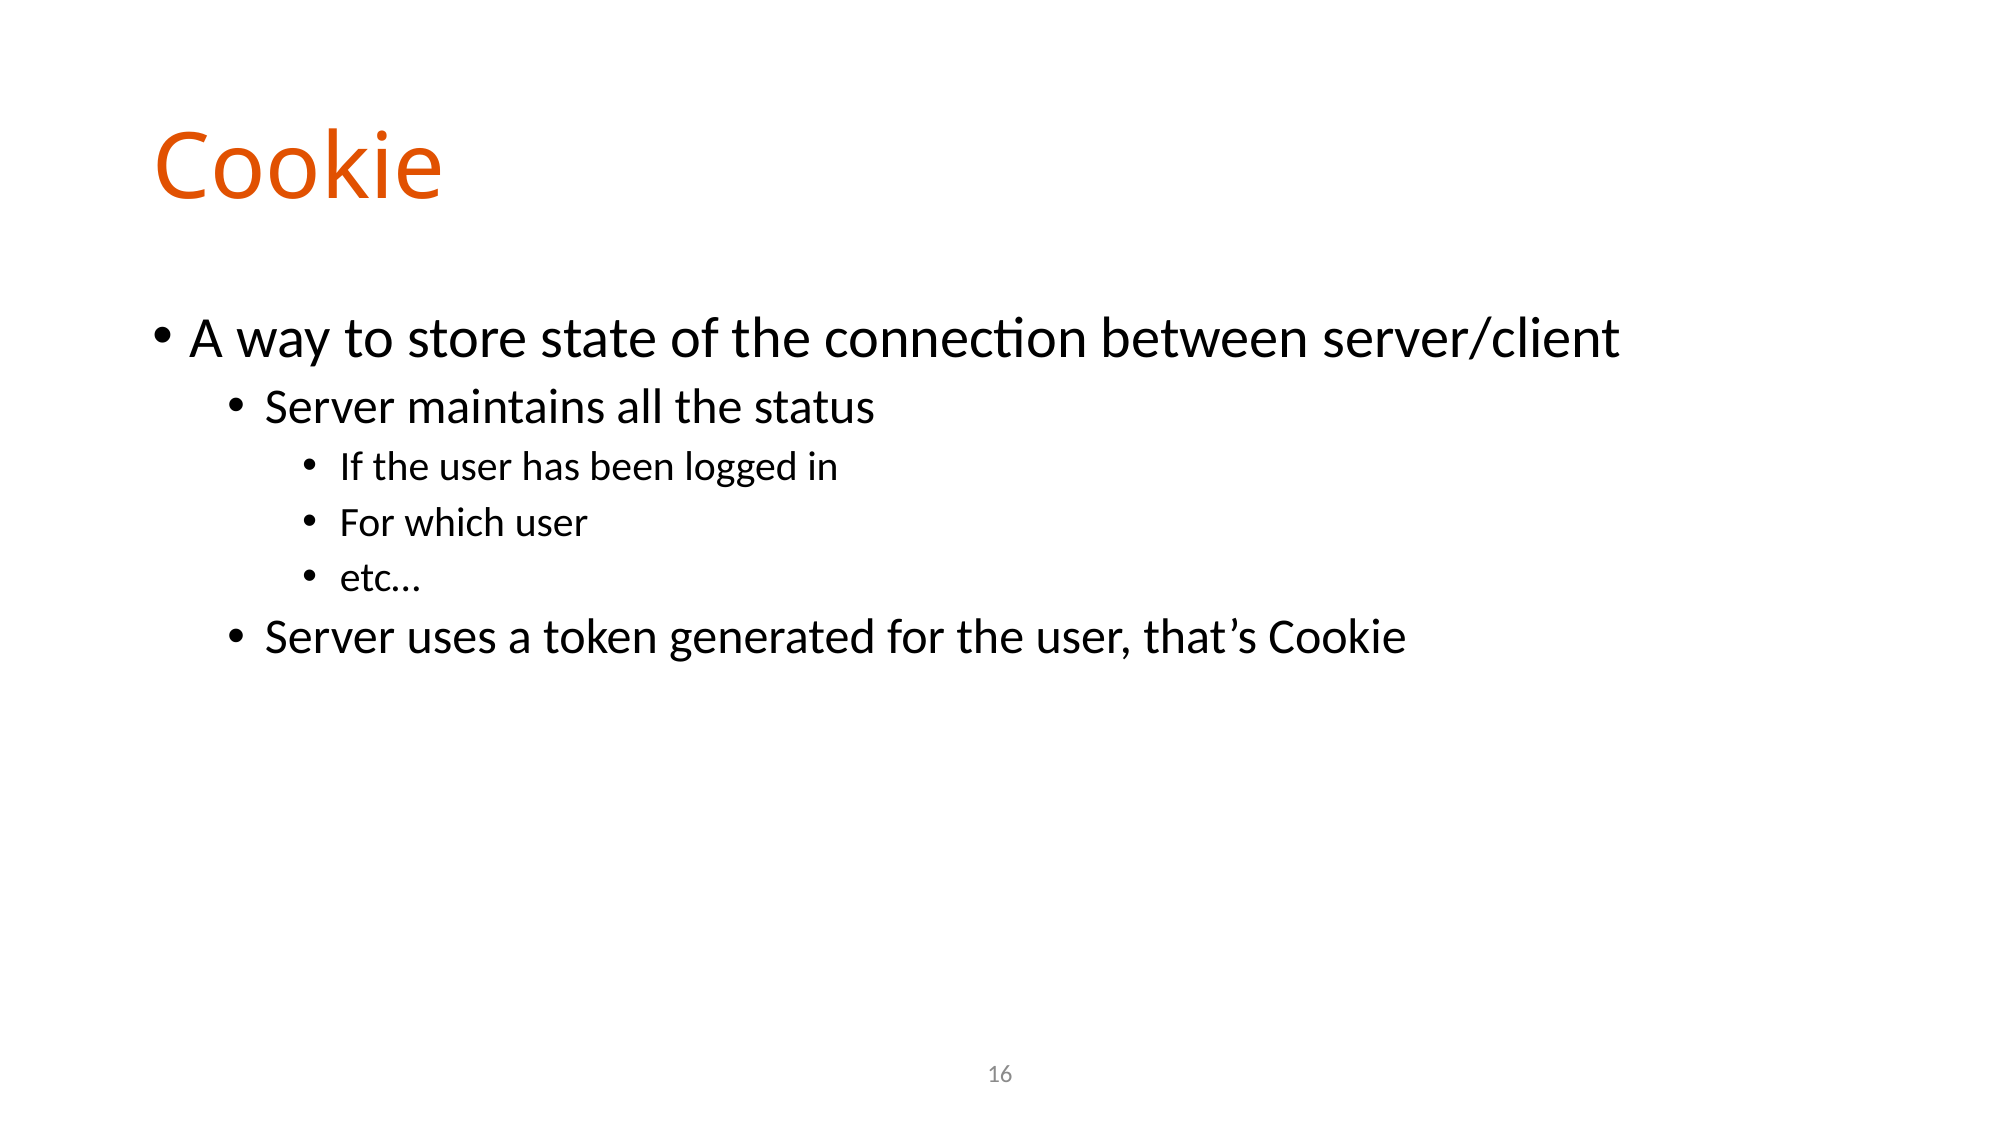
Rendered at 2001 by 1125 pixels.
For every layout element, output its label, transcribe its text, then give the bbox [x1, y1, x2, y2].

slide_number 16 [774, 1042, 1225, 1103]
list A way to store state of the connection between server/client Server maintains all the status If the user has been logged in For which user etc… Server uses a token generated for the user, that’s Cookie [137, 299, 1863, 1014]
title Cookie [137, 59, 1863, 278]
